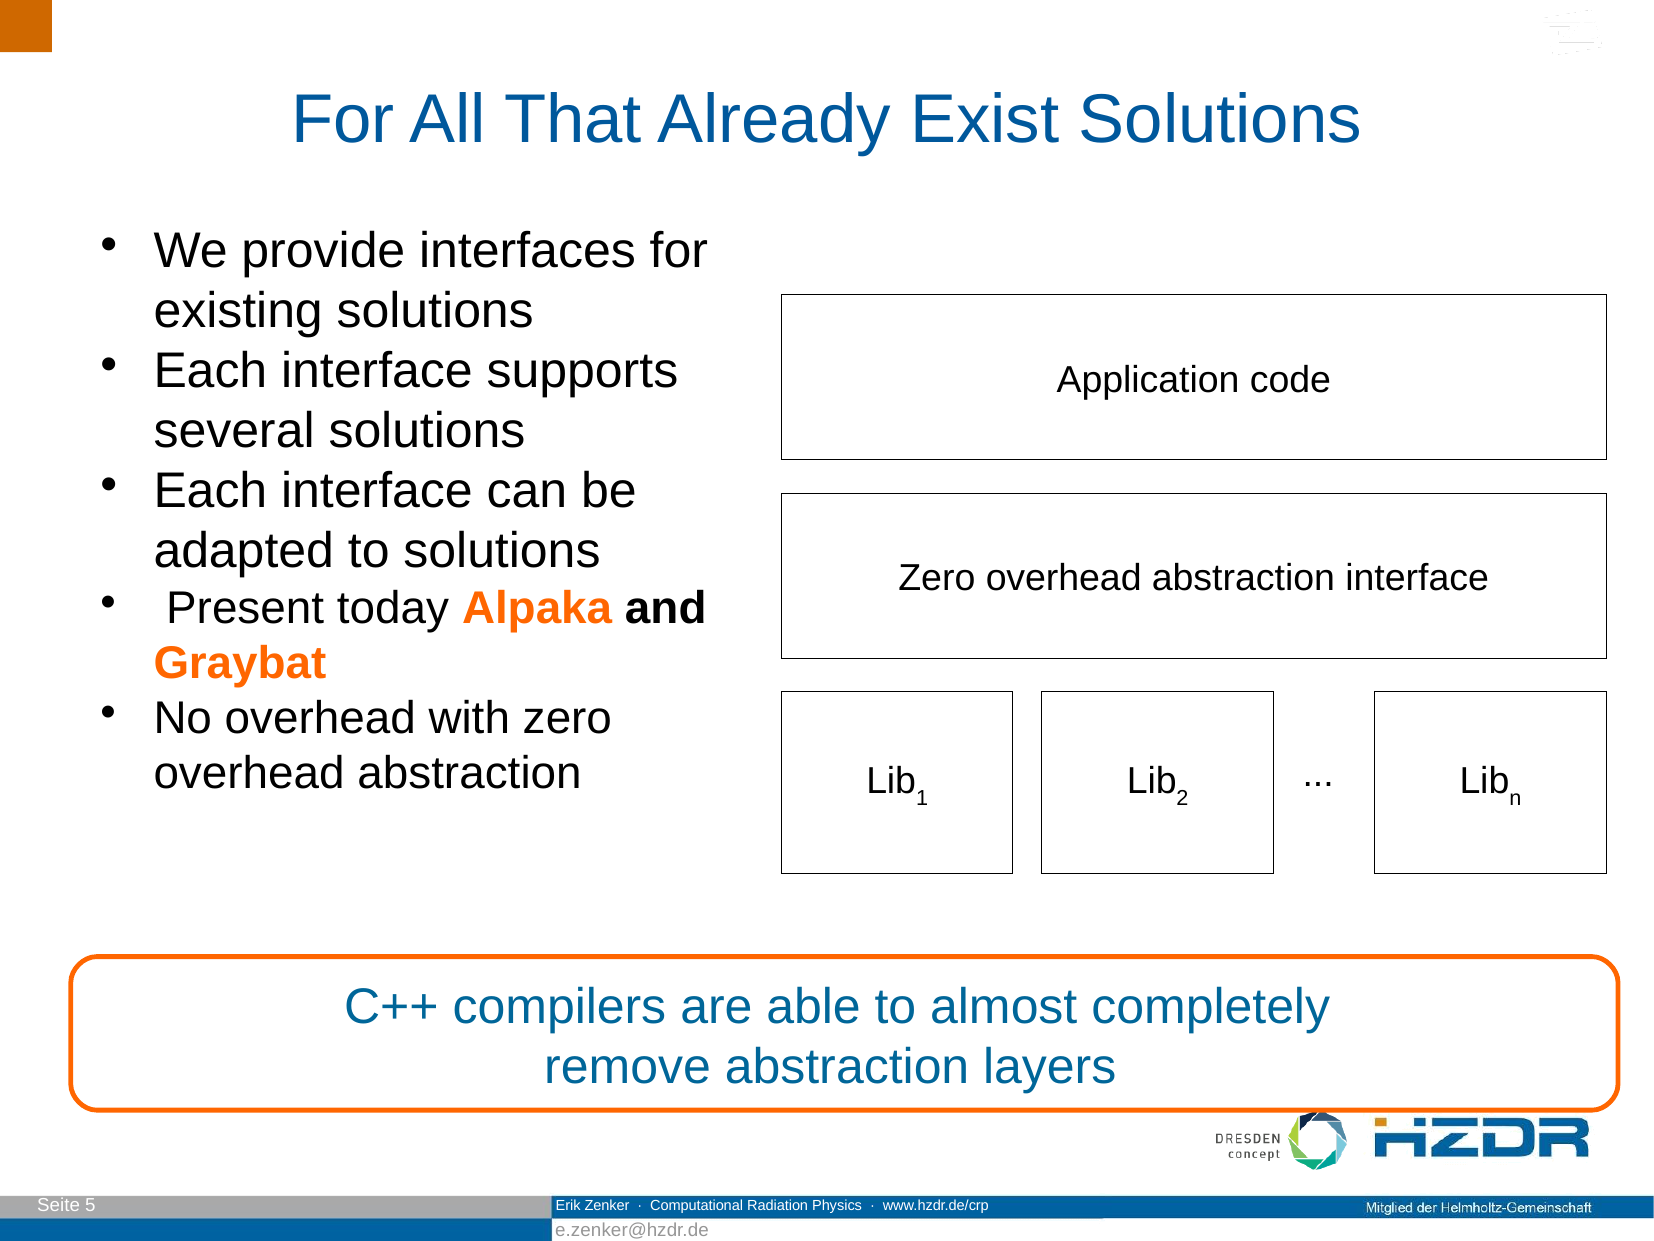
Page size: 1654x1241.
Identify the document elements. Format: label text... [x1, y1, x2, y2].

text_box Lib2 [1041, 691, 1274, 874]
text_box Application code [781, 294, 1607, 460]
text_box We provide interfaces for existing solutions Each interface supports several solutions Each interface can be adapted to solutions Present today Alpaka and Graybat No overhead with zero overhead abstraction [82, 217, 809, 1087]
text_box Libn [1374, 691, 1607, 874]
picture [0, 0, 1654, 1241]
text_box C++ compilers are able to almost completely remove abstraction layers [70, 956, 1618, 1111]
text_box Zero overhead abstraction interface [781, 493, 1607, 659]
text_box ... [1287, 741, 1363, 822]
text_box For All That Already Exist Solutions [82, 37, 1571, 193]
text_box Lib1 [781, 691, 1013, 874]
